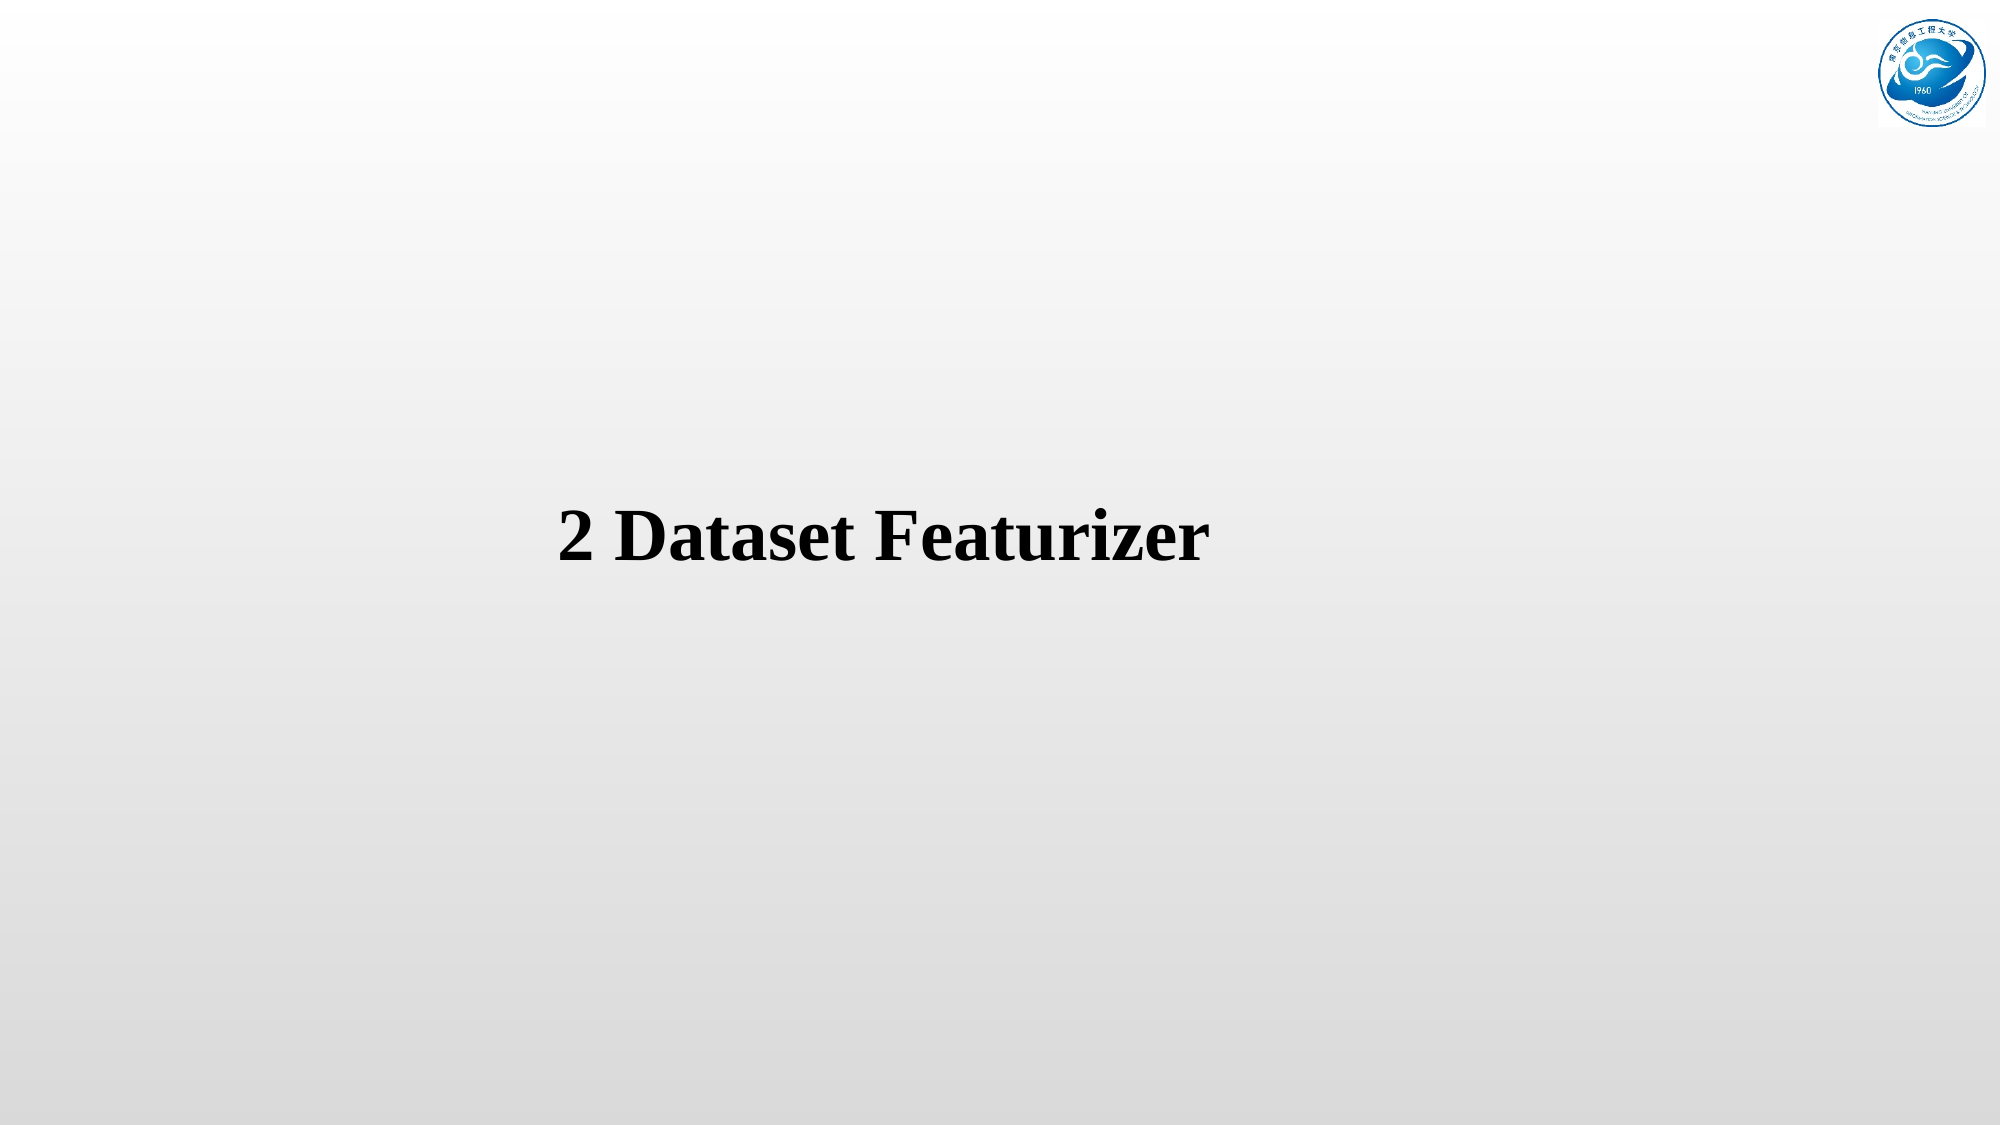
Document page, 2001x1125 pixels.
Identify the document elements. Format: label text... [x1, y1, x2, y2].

picture [1878, 19, 1986, 127]
text_box 2 Dataset Featurizer [543, 478, 1227, 583]
